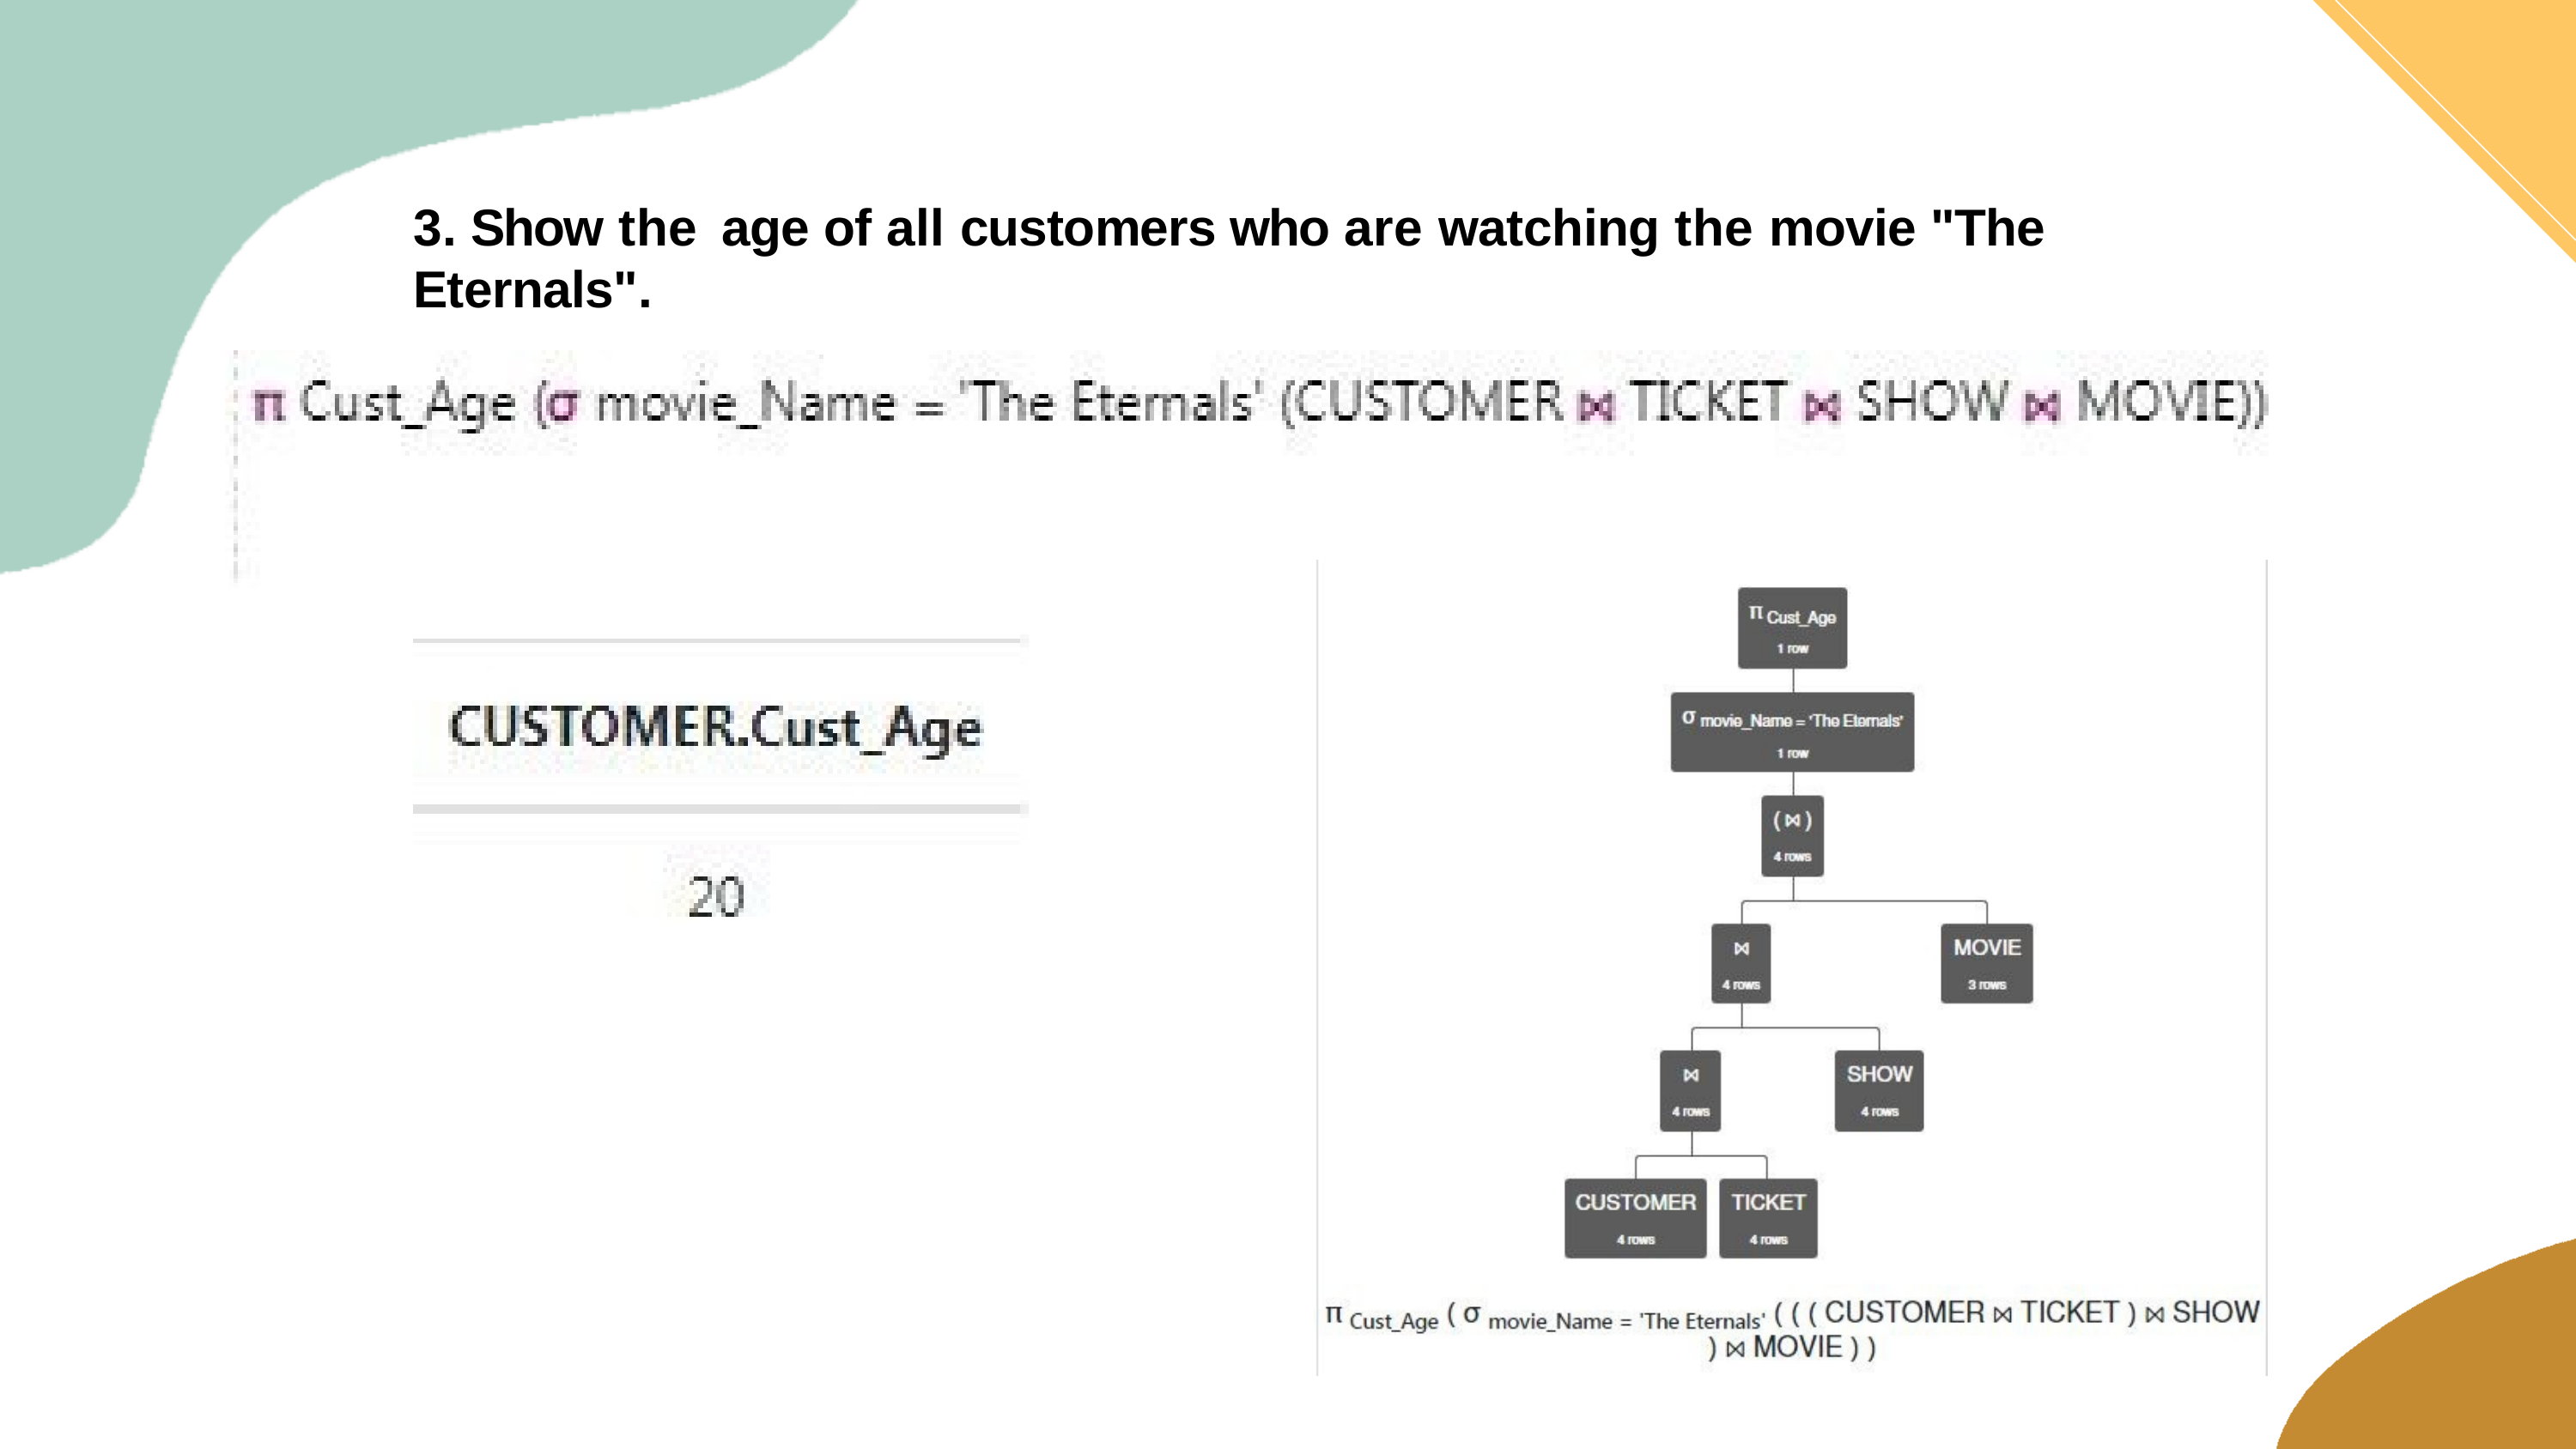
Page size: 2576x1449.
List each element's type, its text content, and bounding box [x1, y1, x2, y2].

title 3. Show the age of all customers who are watching the movie "The Eternals". [411, 191, 2286, 436]
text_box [2312, 0, 2576, 264]
text_box [0, 0, 903, 610]
text_box [1314, 560, 2268, 1376]
text_box [225, 350, 2335, 588]
text_box [413, 630, 1030, 926]
text_box [2268, 1220, 2576, 1449]
